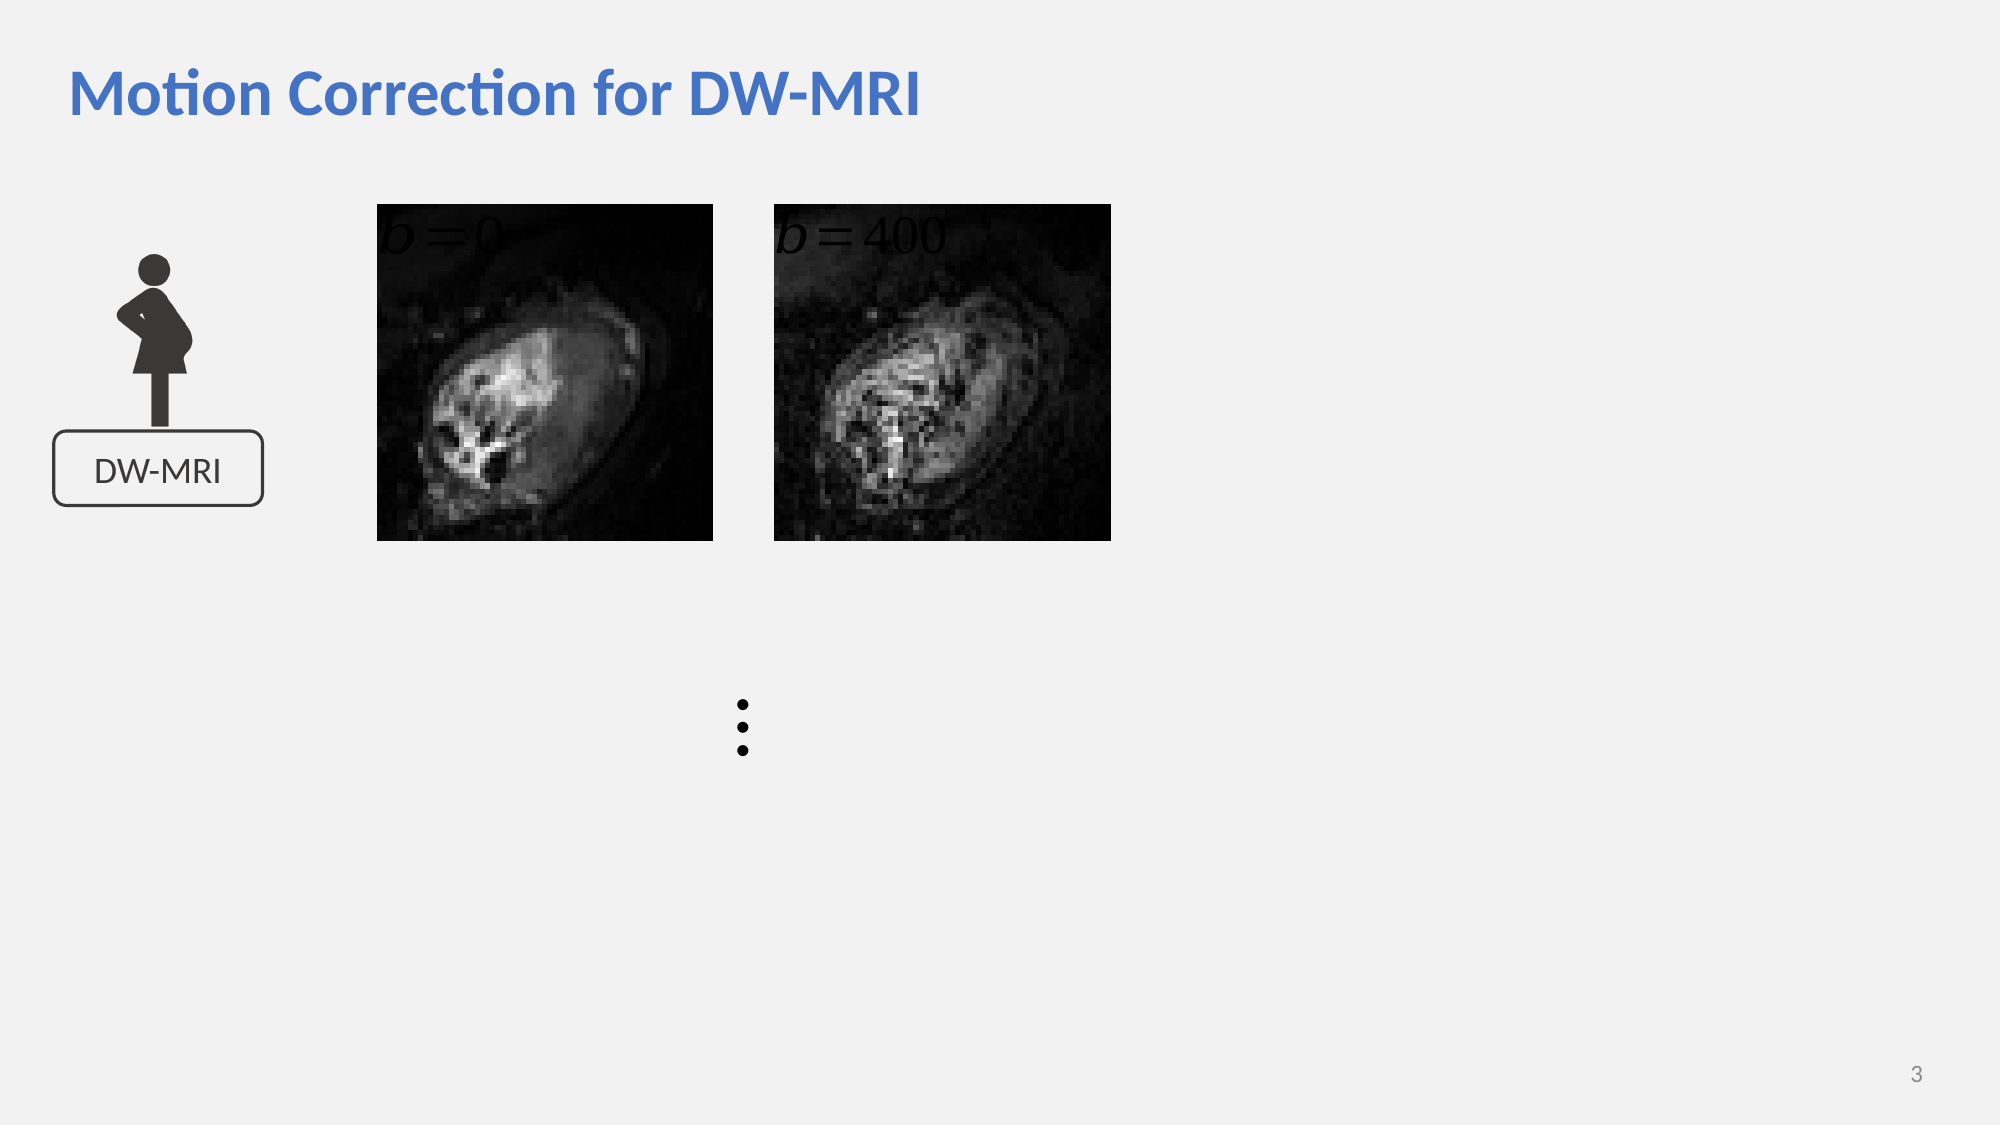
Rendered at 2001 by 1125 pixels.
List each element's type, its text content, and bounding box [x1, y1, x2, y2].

slide_number 3 [1488, 1042, 1939, 1103]
text_box … [713, 681, 838, 778]
text_box DW-MRI [52, 429, 264, 507]
picture [774, 204, 1111, 541]
picture [67, 249, 249, 431]
title Motion Correction for DW-MRI [53, 46, 1939, 142]
picture [377, 204, 713, 541]
